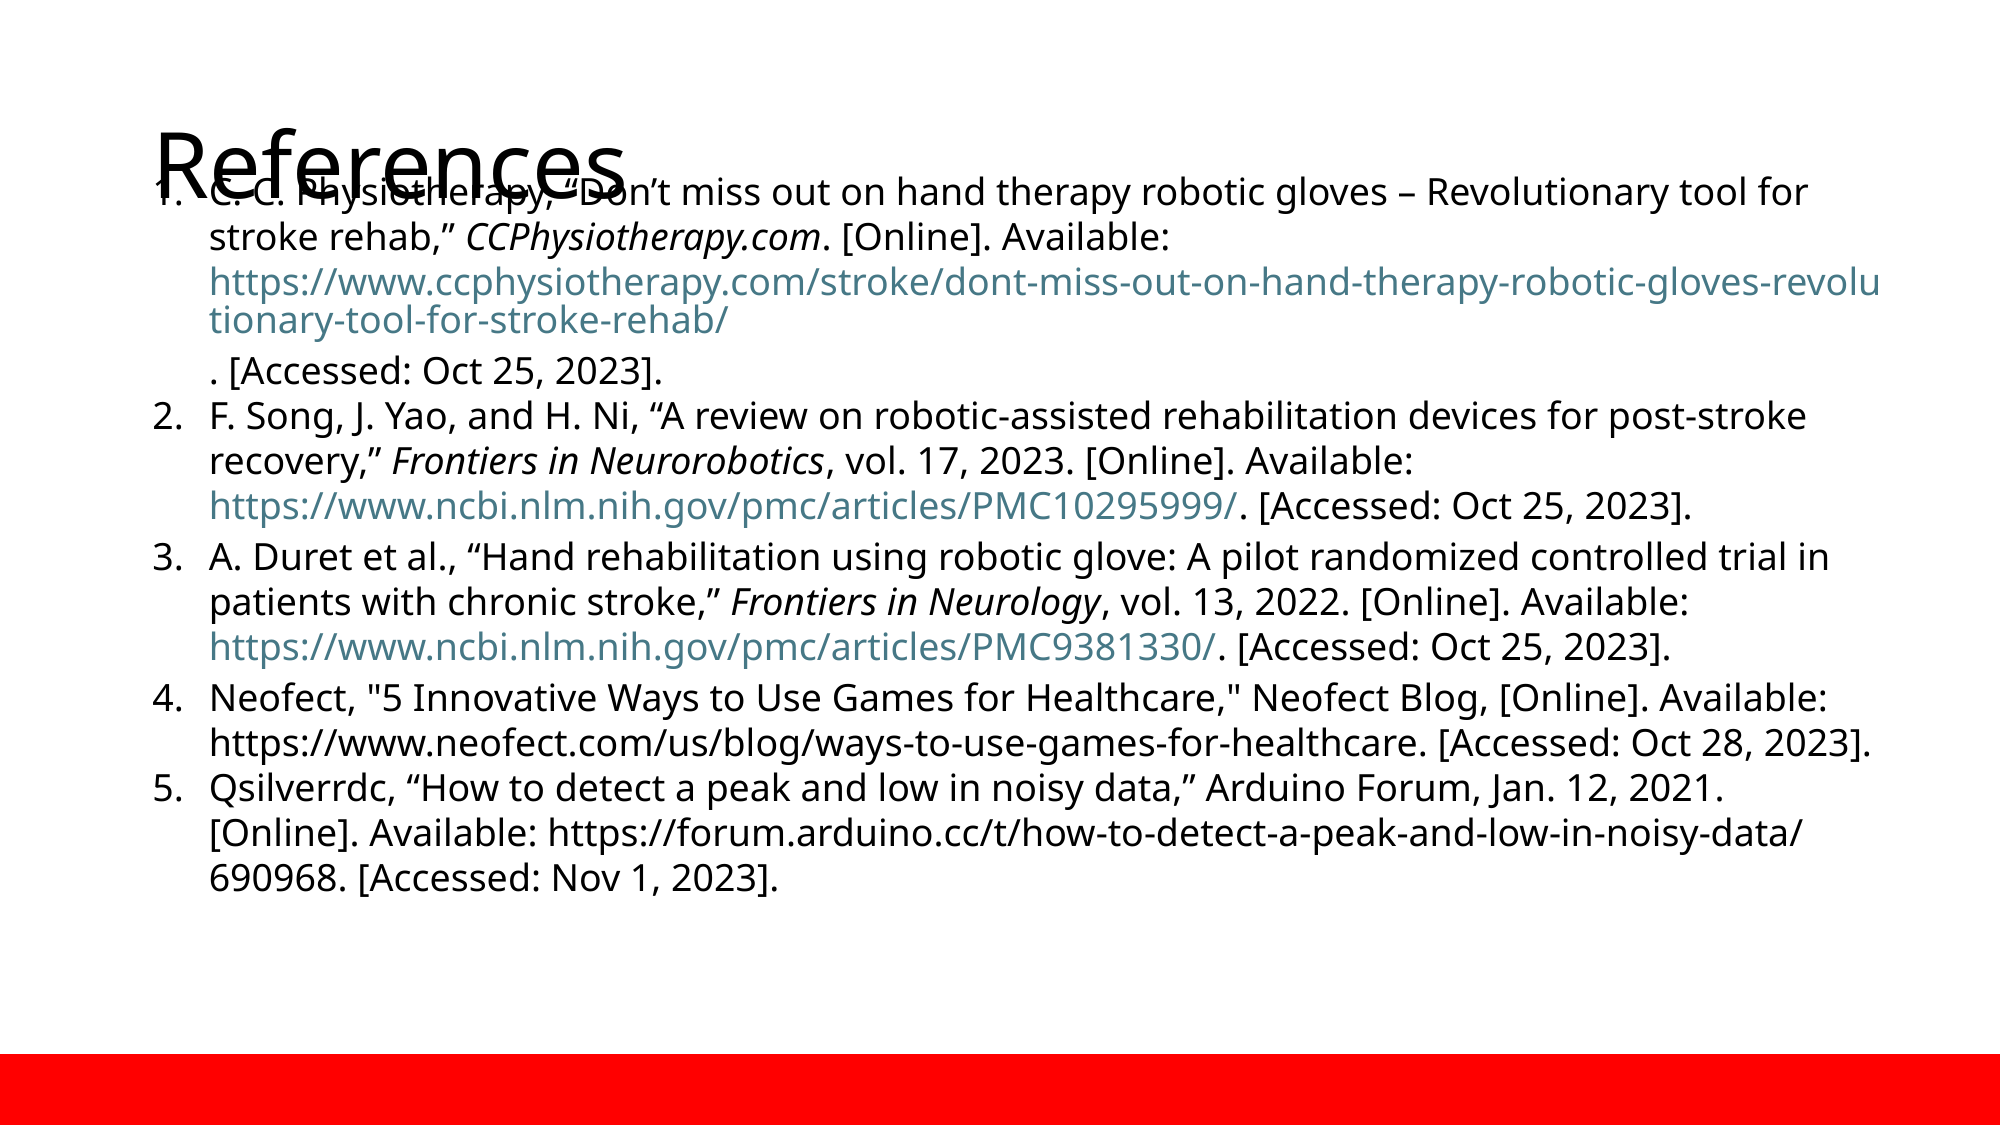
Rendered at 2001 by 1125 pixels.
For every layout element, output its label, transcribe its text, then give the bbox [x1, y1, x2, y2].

title References [137, 59, 1863, 160]
text_box [0, 1054, 2000, 1125]
list C. C. Physiotherapy, “Don’t miss out on hand therapy robotic gloves – Revolutionary tool for stroke rehab,” CCPhysiotherapy.com. [Online]. Available: https://www.ccphysiotherapy.com/stroke/dont-miss-out-on-hand-therapy-robotic-gloves-revolutionary-tool-for-stroke-rehab/. [Accessed: Oct 25, 2023]. F. Song, J. Yao, and H. Ni, “A review on robotic-assisted rehabilitation devices for post-stroke recovery,” Frontiers in Neurorobotics, vol. 17, 2023. [Online]. Available: https://www.ncbi.nlm.nih.gov/pmc/articles/PMC10295999/. [Accessed: Oct 25, 2023]. A. Duret et al., “Hand rehabilitation using robotic glove: A pilot randomized controlled trial in patients with chronic stroke,” Frontiers in Neurology, vol. 13, 2022. [Online]. Available: https://www.ncbi.nlm.nih.gov/pmc/articles/PMC9381330/. [Accessed: Oct 25, 2023]. Neofect, "5 Innovative Ways to Use Games for Healthcare," Neofect Blog, [Online]. Available: https://www.neofect.com/us/blog/ways-to-use-games-for-healthcare. [Accessed: Oct 28, 2023]. Qsilverrdc, “How to detect a peak and low in noisy data,” Arduino Forum, Jan. 12, 2021. [Online]. Available: https://forum.arduino.cc/t/how-to-detect-a-peak-and-low-in-noisy-data/690968. [Accessed: Nov 1, 2023]. [137, 160, 1899, 869]
